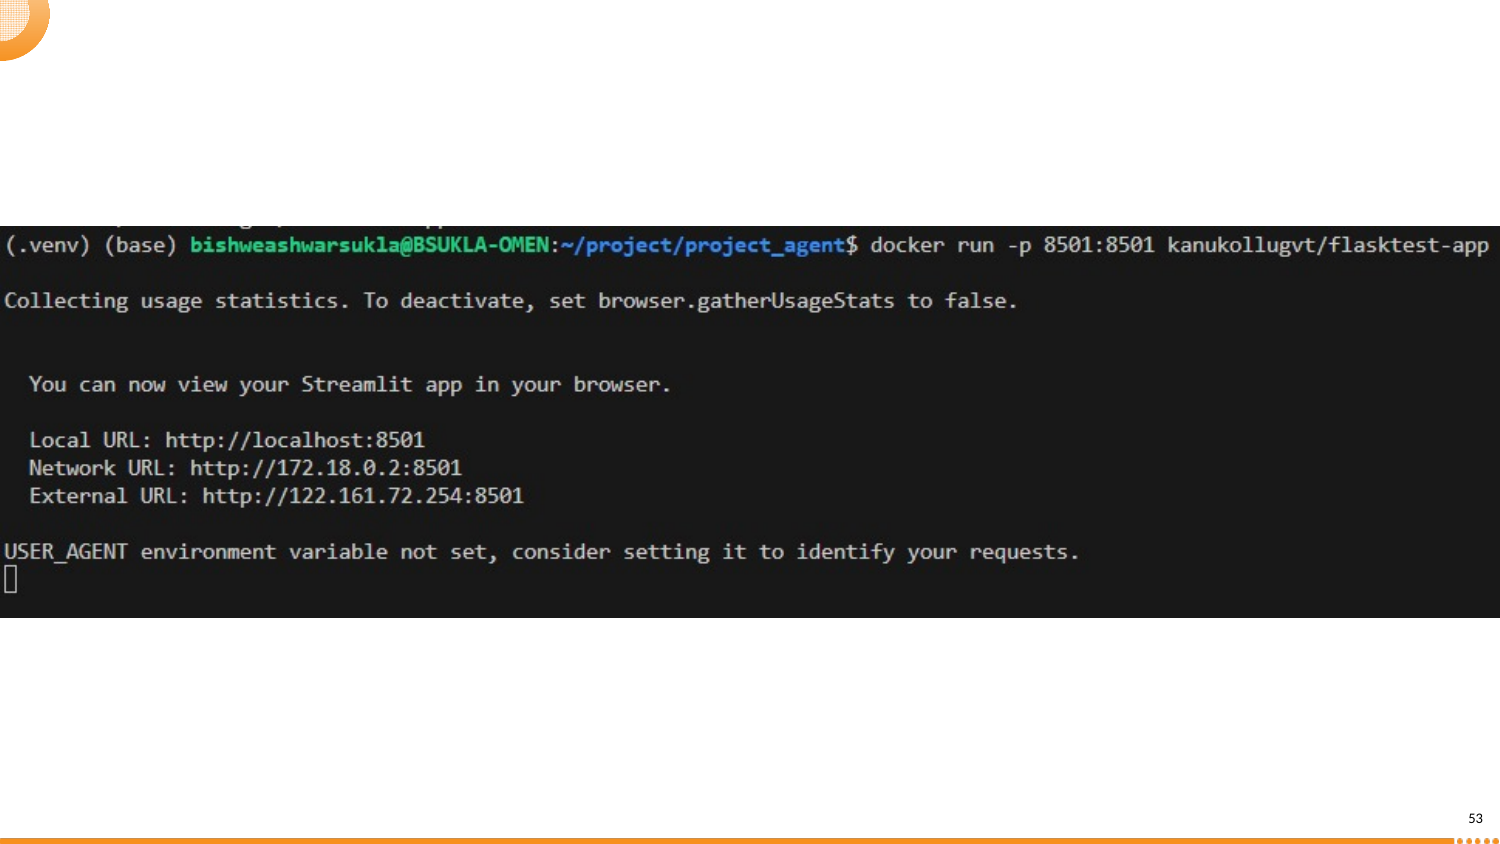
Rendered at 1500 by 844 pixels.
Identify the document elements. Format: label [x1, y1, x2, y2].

picture [0, 225, 1500, 618]
picture [0, 837, 1500, 844]
